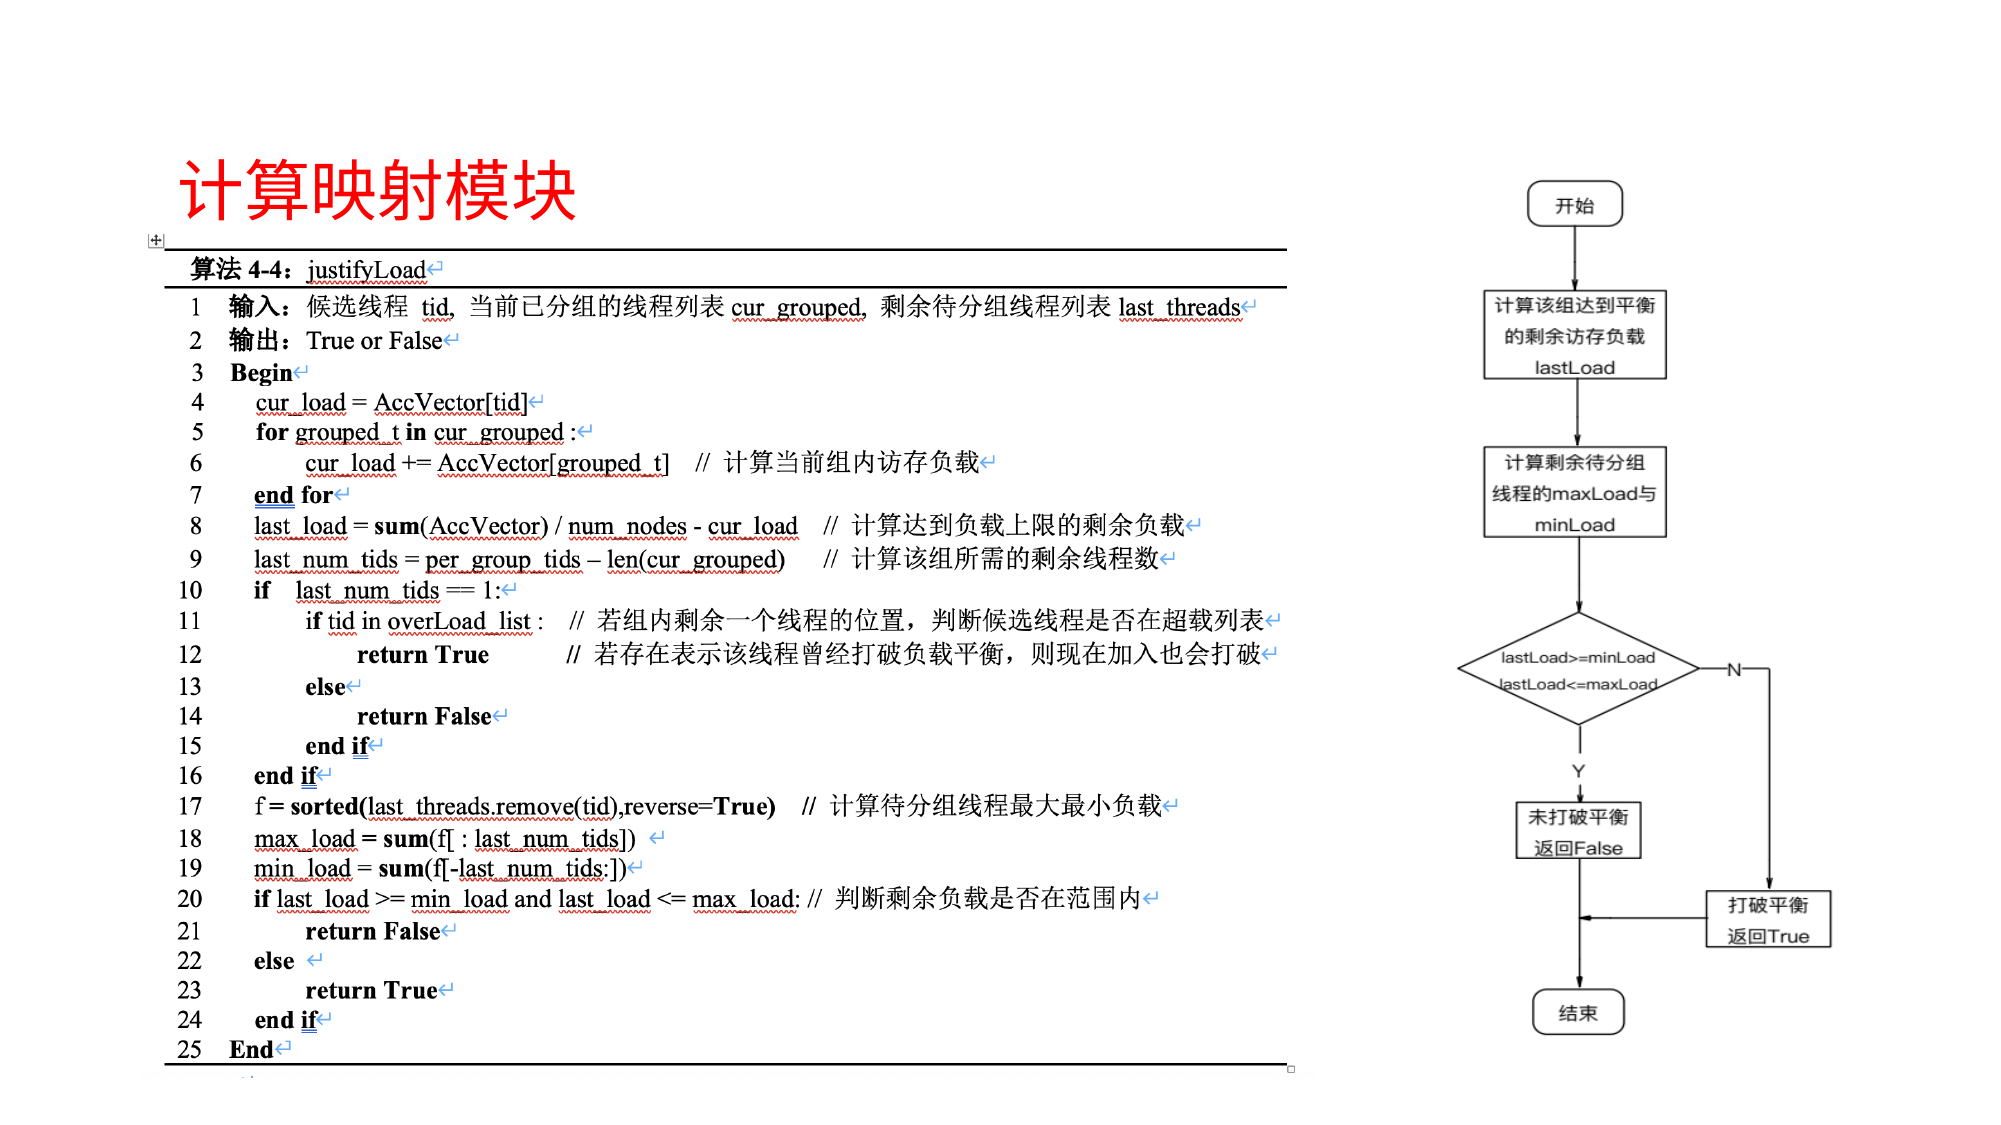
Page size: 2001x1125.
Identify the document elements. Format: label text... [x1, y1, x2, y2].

picture [141, 234, 1314, 1078]
picture [1367, 161, 1859, 1041]
text_box 计算映射模块 [162, 84, 1888, 303]
